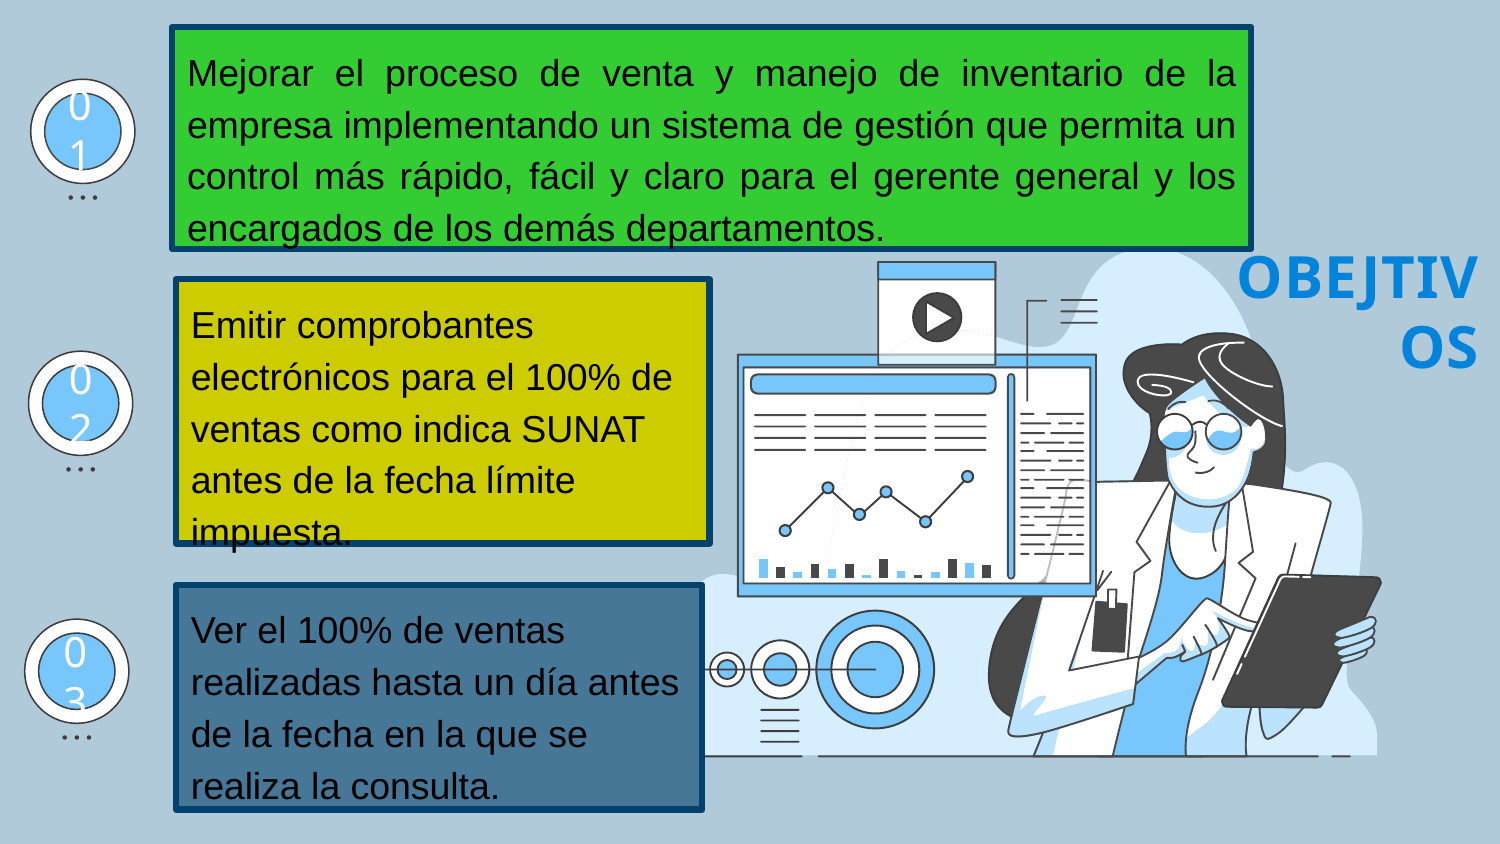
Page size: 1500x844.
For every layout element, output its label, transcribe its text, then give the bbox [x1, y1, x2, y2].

title OBEJTIVOS [1388, 263, 1494, 358]
text_box Ver el 100% de ventas realizadas hasta un día antes de la fecha en la que se realiza la consulta. [175, 584, 703, 810]
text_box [655, 247, 1383, 758]
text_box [28, 350, 133, 472]
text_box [30, 79, 136, 201]
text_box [24, 618, 130, 740]
subtitle Mejorar el proceso de venta y manejo de inventario de la empresa implementando un sistema de gestión que permita un control más rápido, fácil y claro para el gerente general y los encargados de los demás departamentos. [172, 27, 1252, 249]
subtitle Emitir comprobantes electrónicos para el 100% de ventas como indica SUNAT antes de la fecha límite impuesta. [175, 279, 649, 544]
